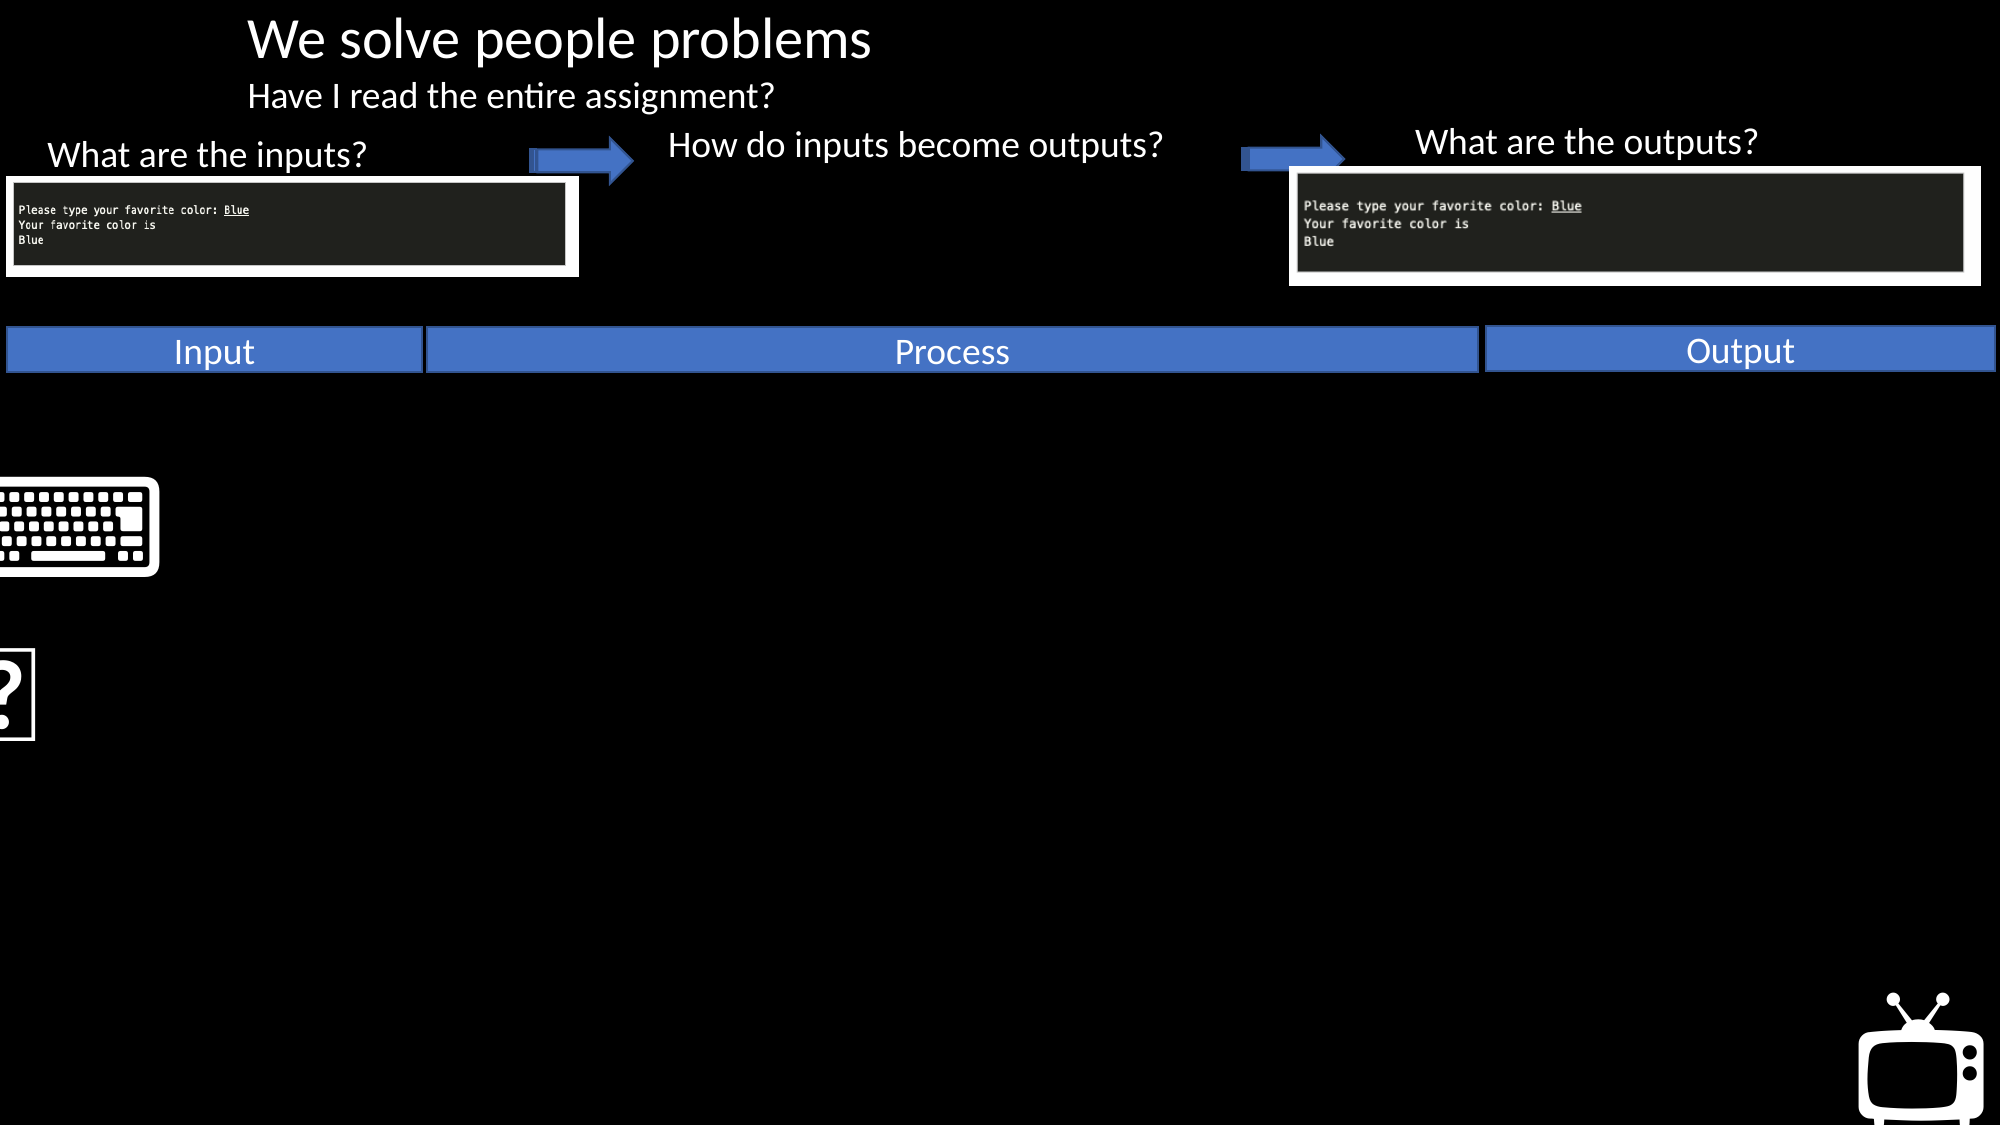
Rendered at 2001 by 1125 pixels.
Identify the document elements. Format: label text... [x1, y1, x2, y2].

text_box Output [1485, 325, 1996, 372]
text_box What are the outputs? [1325, 109, 1943, 166]
text_box [529, 168, 623, 187]
text_box Process [426, 326, 1479, 373]
text_box ⌨️ 💾 [0, 432, 183, 777]
text_box How do inputs become outputs? [578, 112, 1234, 173]
picture [6, 176, 579, 277]
text_box [1241, 168, 1289, 172]
text_box Input [6, 326, 423, 373]
picture [1289, 166, 1981, 286]
text_box We solve people problems Have I read the entire assignment? [232, 0, 1591, 168]
text_box 📺 [1831, 970, 2000, 1125]
text_box What are the inputs? [0, 122, 489, 183]
